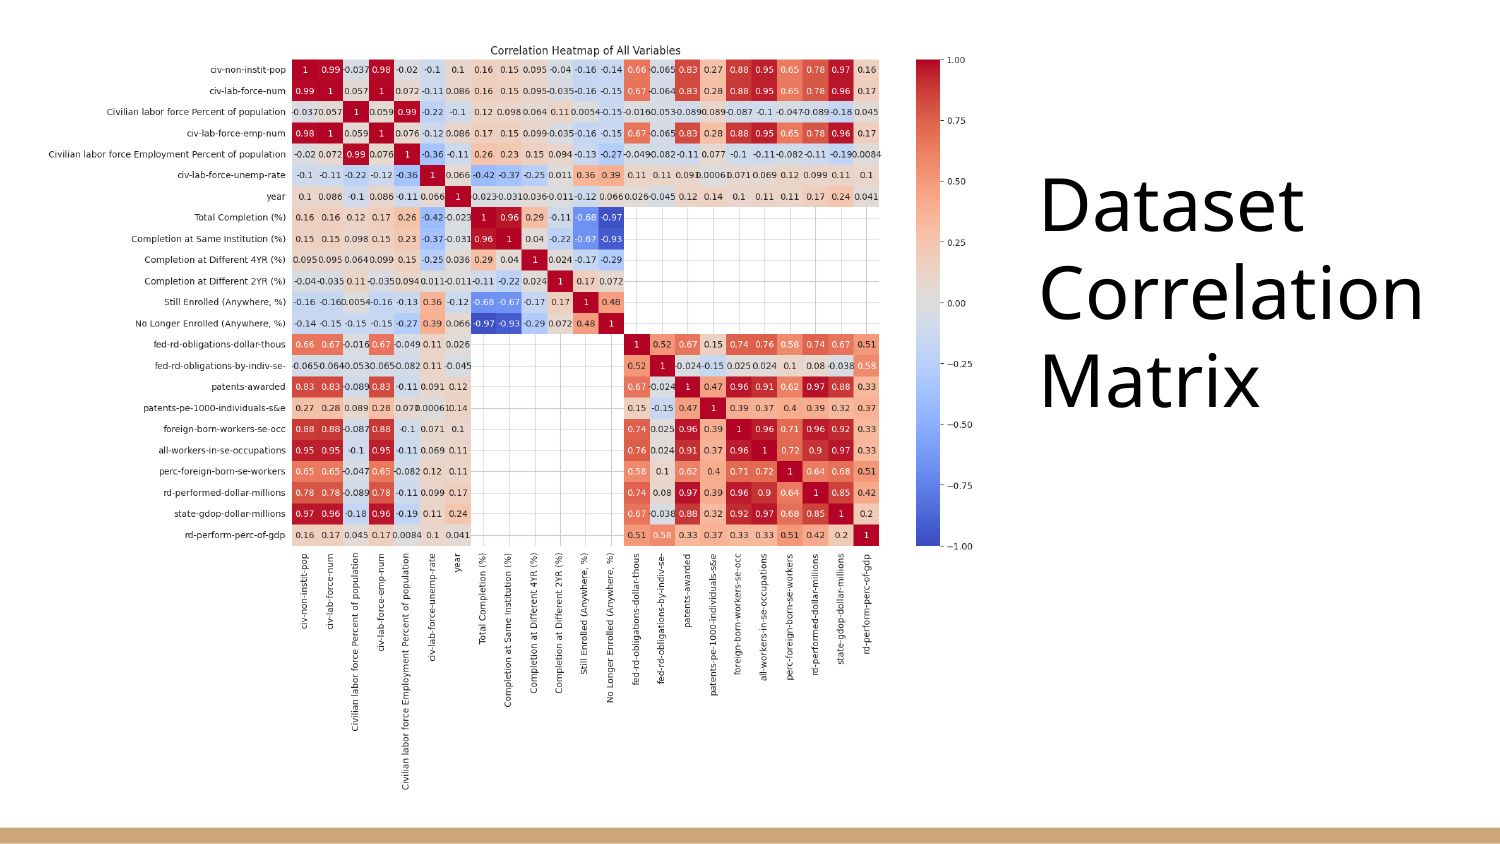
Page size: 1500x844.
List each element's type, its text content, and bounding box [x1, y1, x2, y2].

title Dataset Correlation Matrix [1024, 142, 1456, 438]
picture [42, 39, 979, 796]
